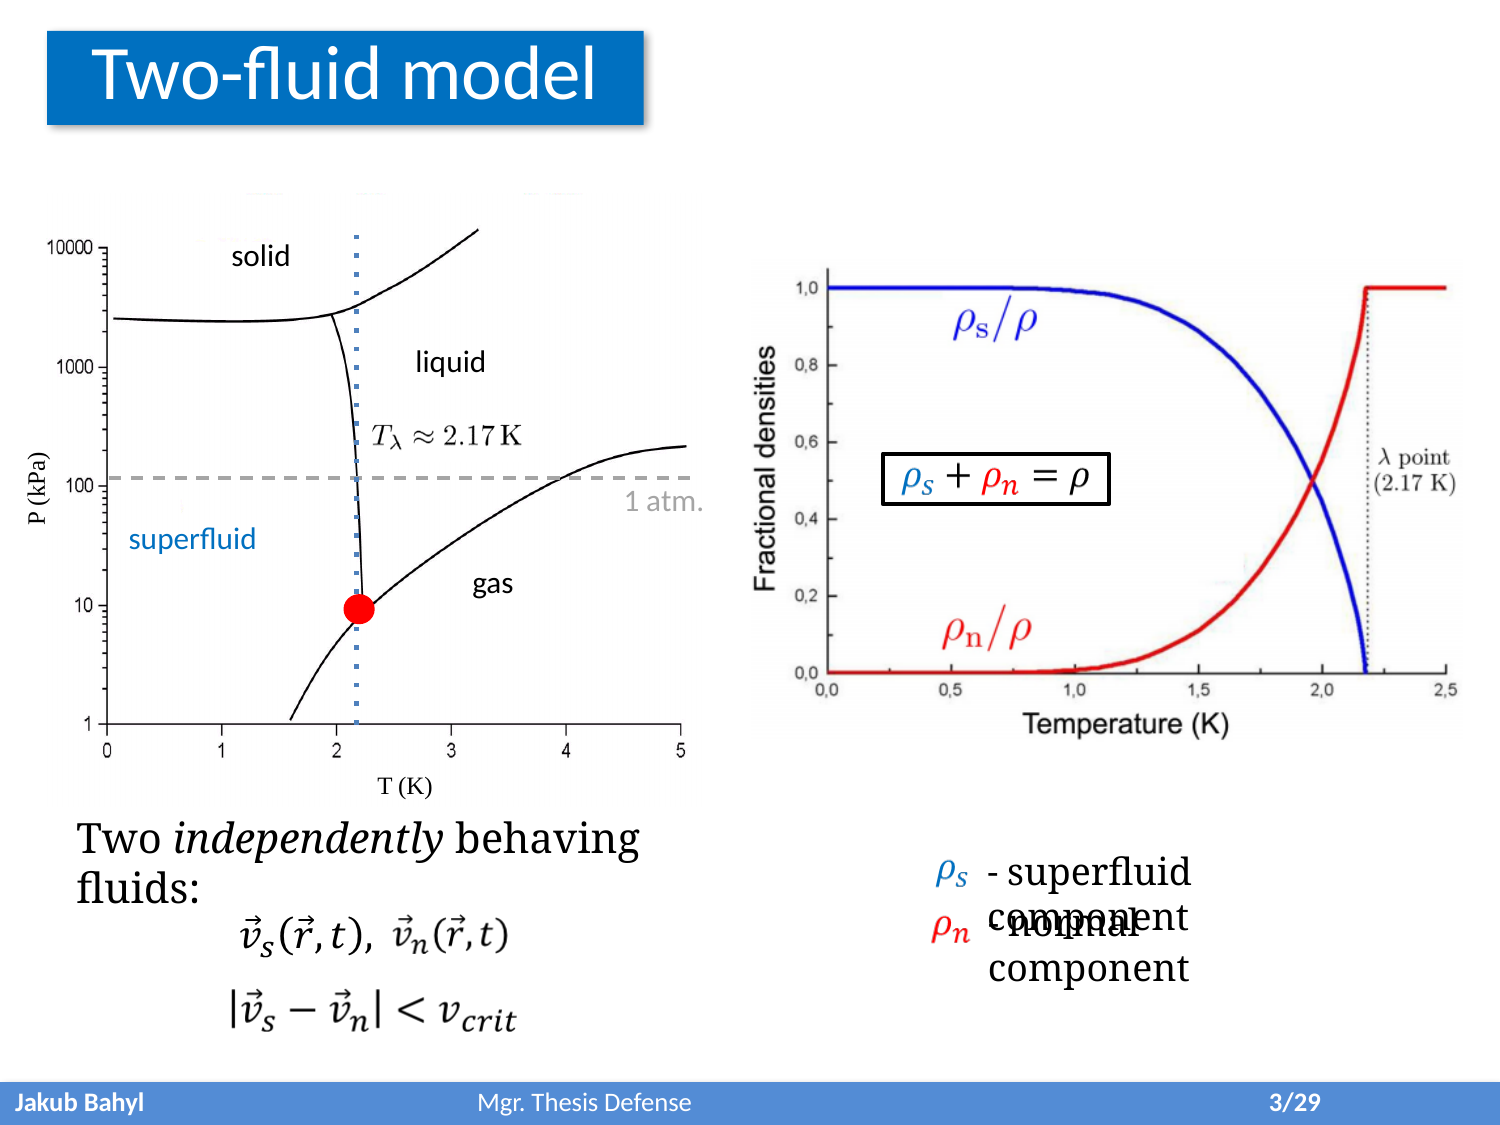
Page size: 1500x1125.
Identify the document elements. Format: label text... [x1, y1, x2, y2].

text_box - superfluid component [972, 840, 1348, 901]
text_box - normal component [972, 891, 1320, 953]
text_box [915, 835, 990, 891]
text_box [911, 891, 972, 953]
text_box [371, 903, 530, 965]
text_box Two independently behaving fluids: [61, 828, 702, 870]
text_box [206, 975, 540, 1042]
picture [737, 258, 1482, 745]
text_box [7, 193, 737, 820]
text_box Jakub Bahyl Mgr. Thesis Defense 3/29 [0, 1082, 1500, 1125]
picture [362, 419, 528, 463]
text_box Two-fluid model [47, 30, 644, 125]
text_box [223, 901, 394, 967]
